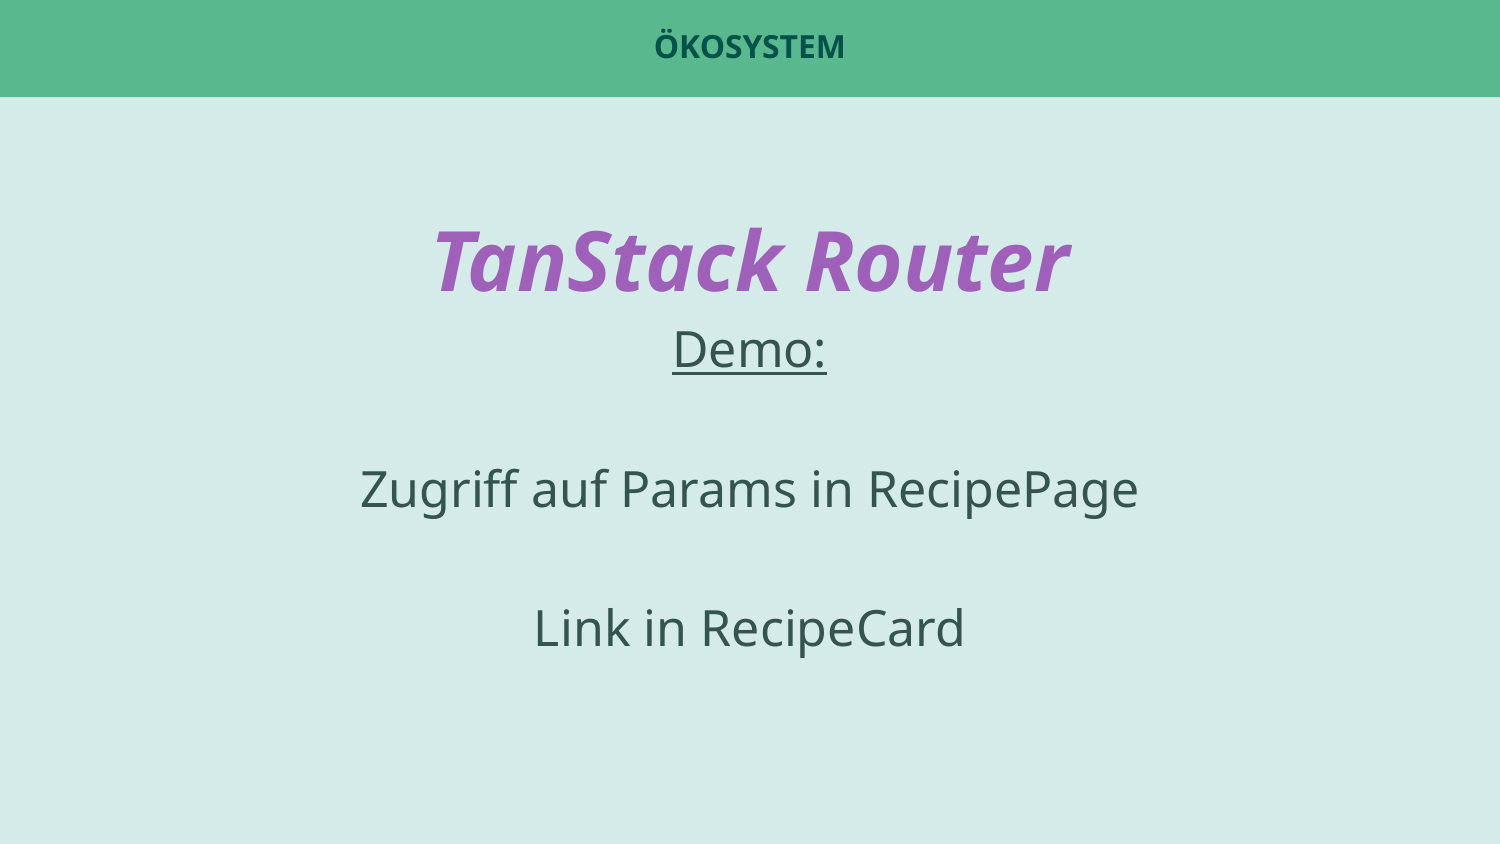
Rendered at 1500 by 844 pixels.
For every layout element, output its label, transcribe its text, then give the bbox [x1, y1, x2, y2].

title Ökosystem [0, 0, 1500, 98]
list TanStack Router Demo: Zugriff auf Params in RecipePage Link in RecipeCard [30, 126, 1470, 815]
